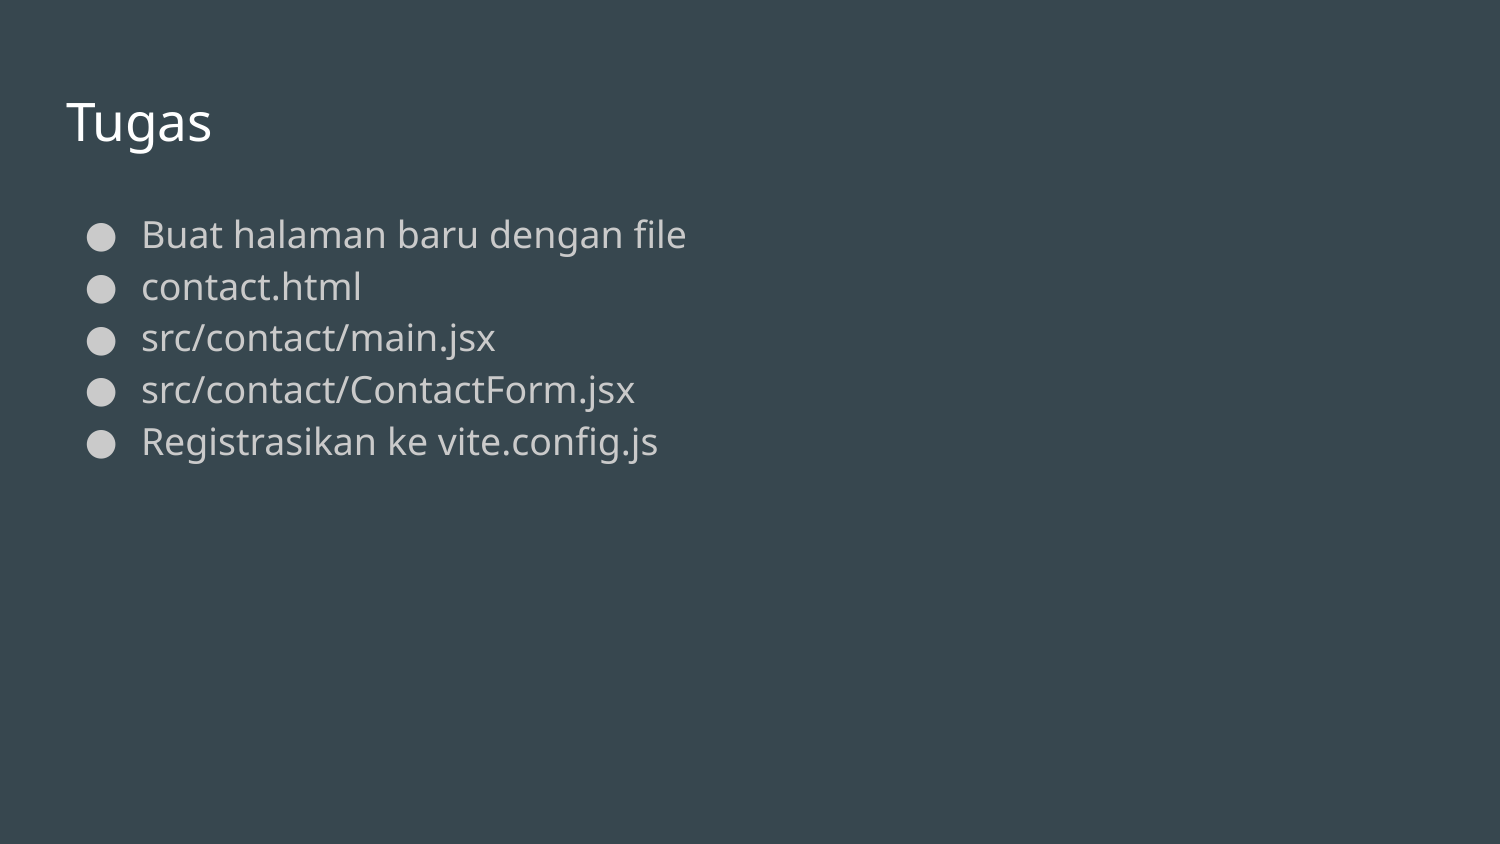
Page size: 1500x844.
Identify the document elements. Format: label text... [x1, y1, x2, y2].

list Buat halaman baru dengan file contact.html src/contact/main.jsx src/contact/ContactForm.jsx Registrasikan ke vite.config.js [51, 189, 1449, 750]
title Tugas [51, 72, 1449, 167]
